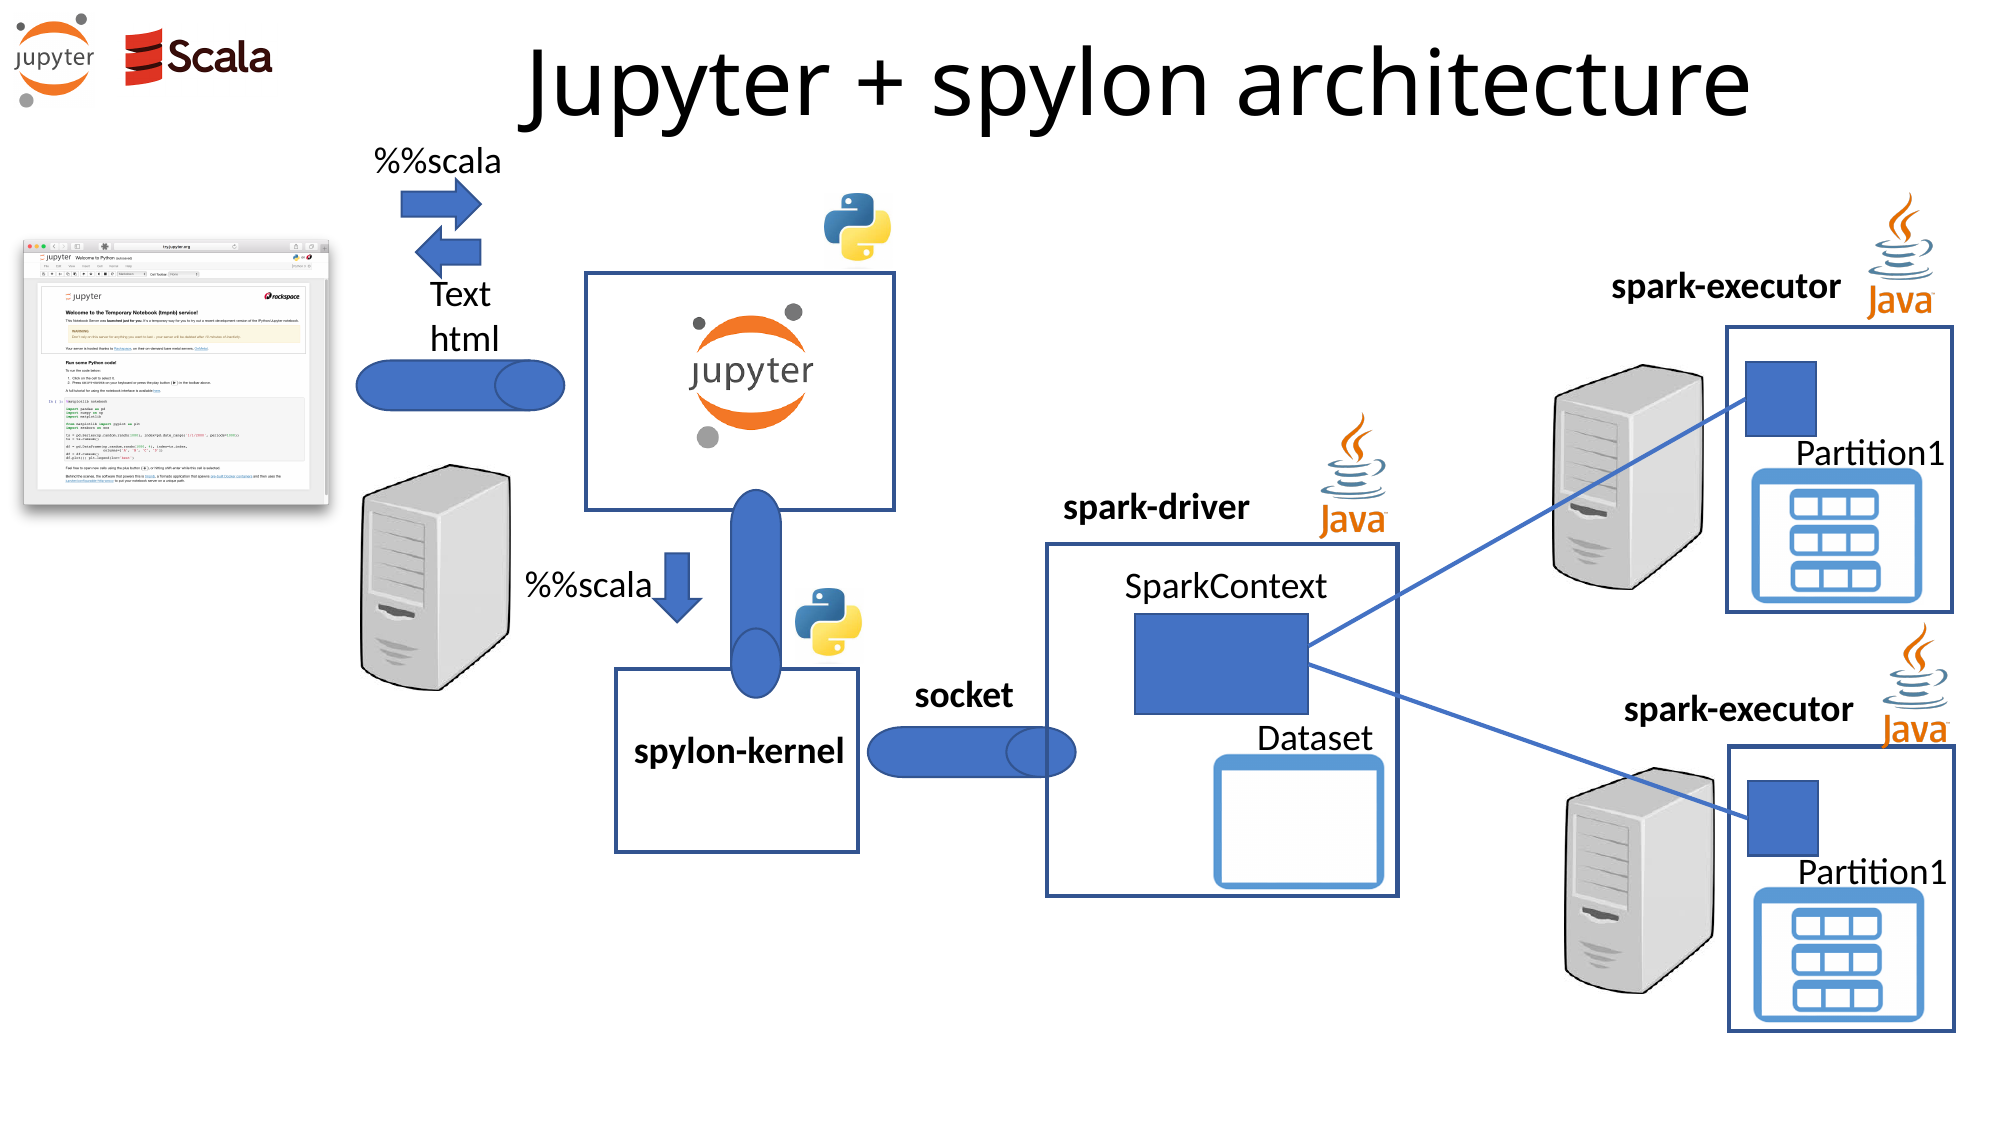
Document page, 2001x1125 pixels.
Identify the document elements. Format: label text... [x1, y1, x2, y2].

text_box Partition1 [1783, 839, 1963, 900]
picture [1816, 192, 1985, 320]
text_box [1046, 543, 1398, 897]
text_box %%scala [359, 128, 518, 189]
picture [795, 588, 864, 664]
picture [687, 301, 815, 449]
text_box [1726, 326, 1953, 420]
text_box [1790, 906, 1885, 942]
text_box [730, 488, 782, 699]
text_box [1788, 487, 1882, 522]
picture [13, 12, 95, 108]
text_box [1308, 398, 1746, 647]
text_box [664, 552, 704, 624]
text_box %%scala [511, 553, 669, 613]
text_box socket [899, 662, 1079, 723]
picture [1564, 819, 1715, 994]
text_box [1745, 361, 1817, 437]
text_box [414, 224, 482, 261]
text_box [1752, 885, 1926, 1024]
text_box [615, 668, 859, 853]
picture [824, 193, 893, 269]
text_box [1789, 559, 1884, 594]
text_box spylon-kernel [618, 718, 860, 778]
text_box [866, 726, 1046, 779]
text_box spark-executor [1596, 253, 1816, 314]
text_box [1790, 942, 1885, 978]
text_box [1212, 752, 1386, 891]
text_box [1791, 978, 1886, 1014]
text_box [585, 272, 895, 511]
text_box [400, 189, 483, 232]
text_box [1788, 523, 1882, 558]
picture [1830, 622, 2000, 749]
text_box [1746, 437, 1953, 613]
text_box [1728, 819, 1955, 1032]
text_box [1308, 664, 1748, 819]
picture [1268, 412, 1438, 540]
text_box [1750, 466, 1924, 605]
text_box spark-driver [1048, 474, 1266, 535]
text_box Text html [415, 261, 516, 366]
picture [1552, 364, 1704, 398]
text_box spark-executor [1748, 676, 1830, 737]
picture [117, 23, 278, 97]
text_box [1748, 745, 1955, 839]
text_box [355, 359, 566, 412]
text_box [1747, 780, 1819, 857]
picture [359, 464, 511, 691]
title Jupyter + spylon architecture [277, 7, 2000, 164]
text_box Partition1 [1781, 420, 1961, 481]
picture [4, 229, 348, 532]
